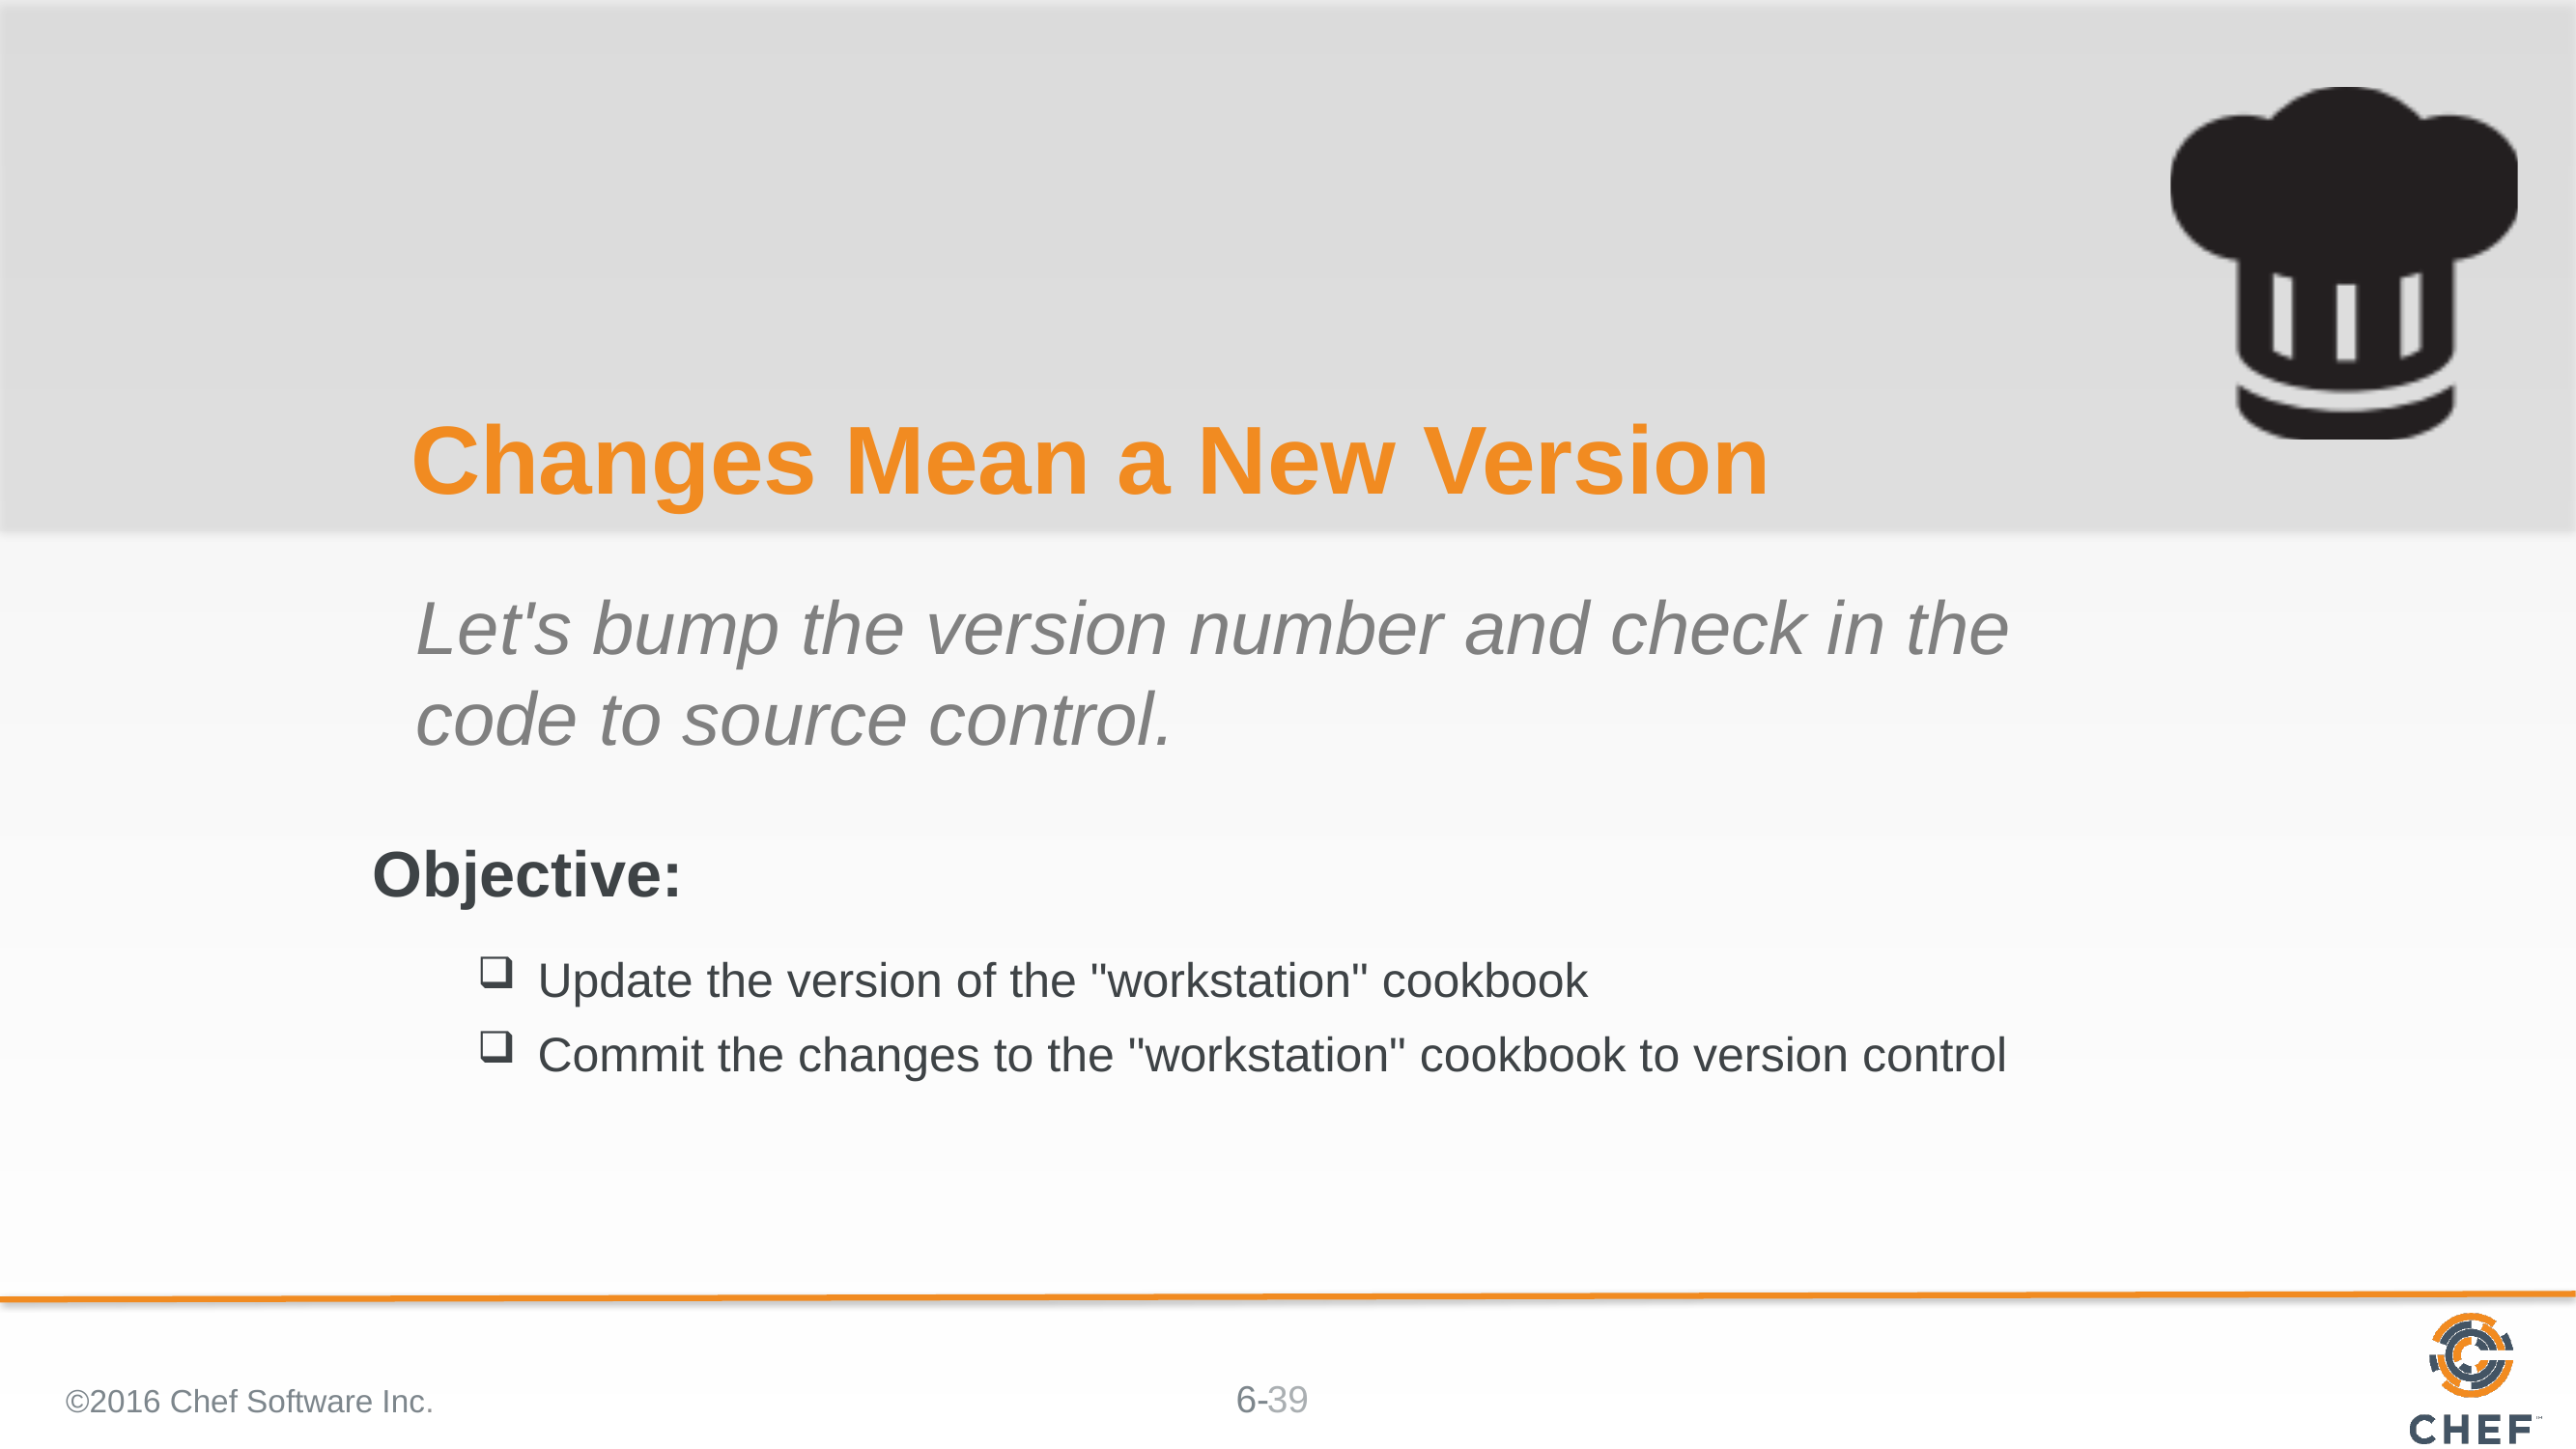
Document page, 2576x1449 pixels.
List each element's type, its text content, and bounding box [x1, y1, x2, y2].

footer ©2016 Chef Software Inc. [51, 1359, 952, 1440]
list Let's bump the version number and check in the code to source control. [396, 549, 2191, 791]
slide_number 39 [998, 1359, 1578, 1437]
list Update the version of the "workstation" cookbook Commit the changes to the "workstation" cookbook to version control [477, 949, 2271, 1243]
picture [2399, 1297, 2550, 1449]
title Changes Mean a New Version [396, 395, 2135, 531]
